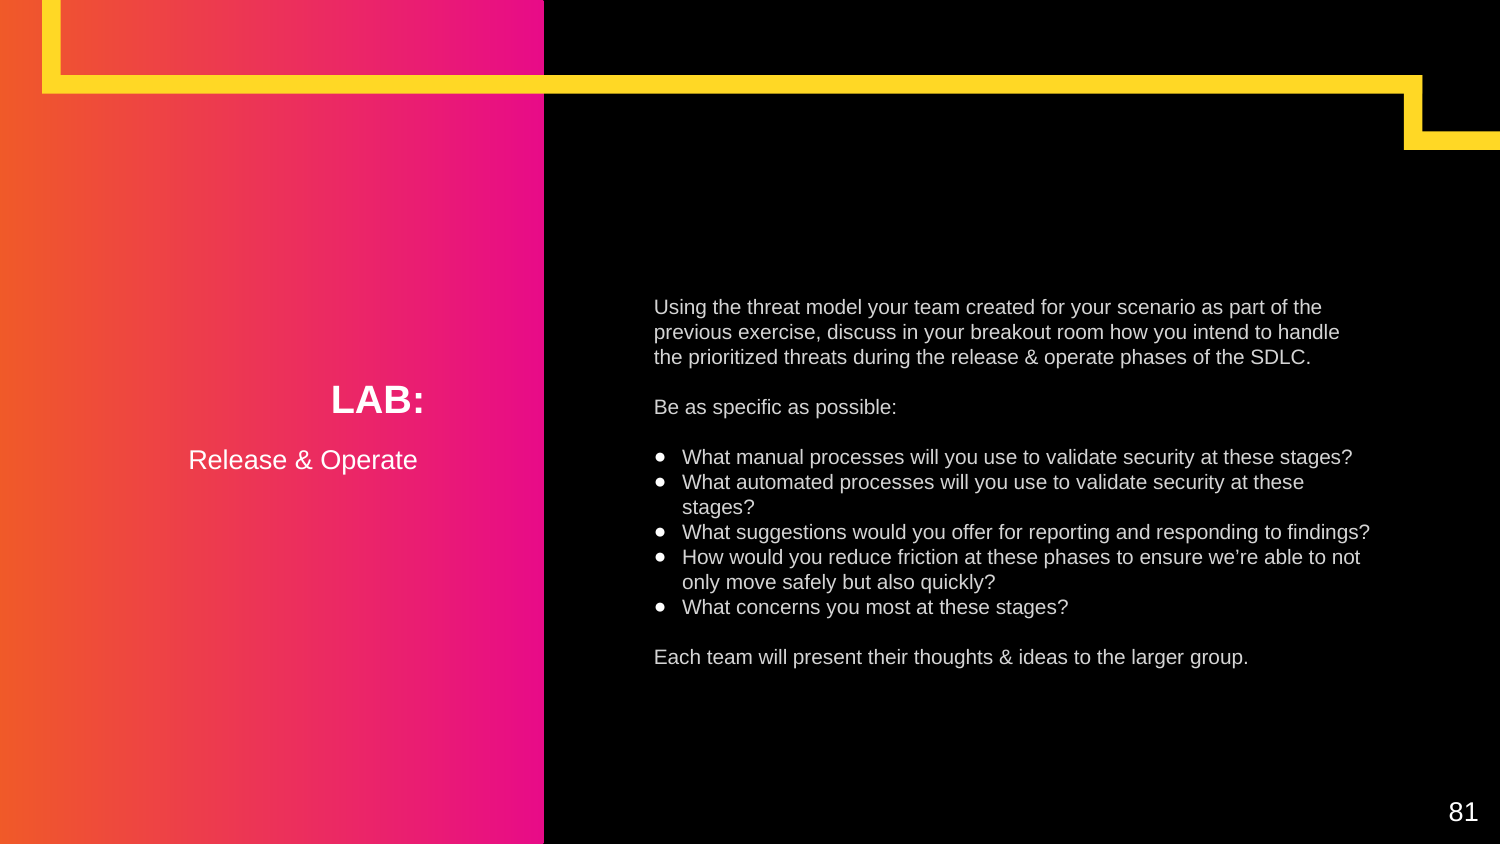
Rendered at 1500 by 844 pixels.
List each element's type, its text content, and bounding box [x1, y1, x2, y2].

slide_number 81 [1403, 779, 1494, 844]
text_box Using the threat model your team created for your scenario as part of the previous exercise, discuss in your breakout room how you intend to handle the prioritized threats during the release & operate phases of the SDLC. Be as specific as possible: What manual processes will you use to validate security at these stages? What automated processes will you use to validate security at these stages? What suggestions would you offer for reporting and responding to findings? How would you reduce friction at these phases to ensure we’re able to not only move safely but also quickly? What concerns you most at these stages? Each team will present their thoughts & ideas to the larger group. [638, 286, 1389, 677]
title LAB: [42, 343, 433, 430]
subtitle Release & Operate [57, 427, 433, 514]
